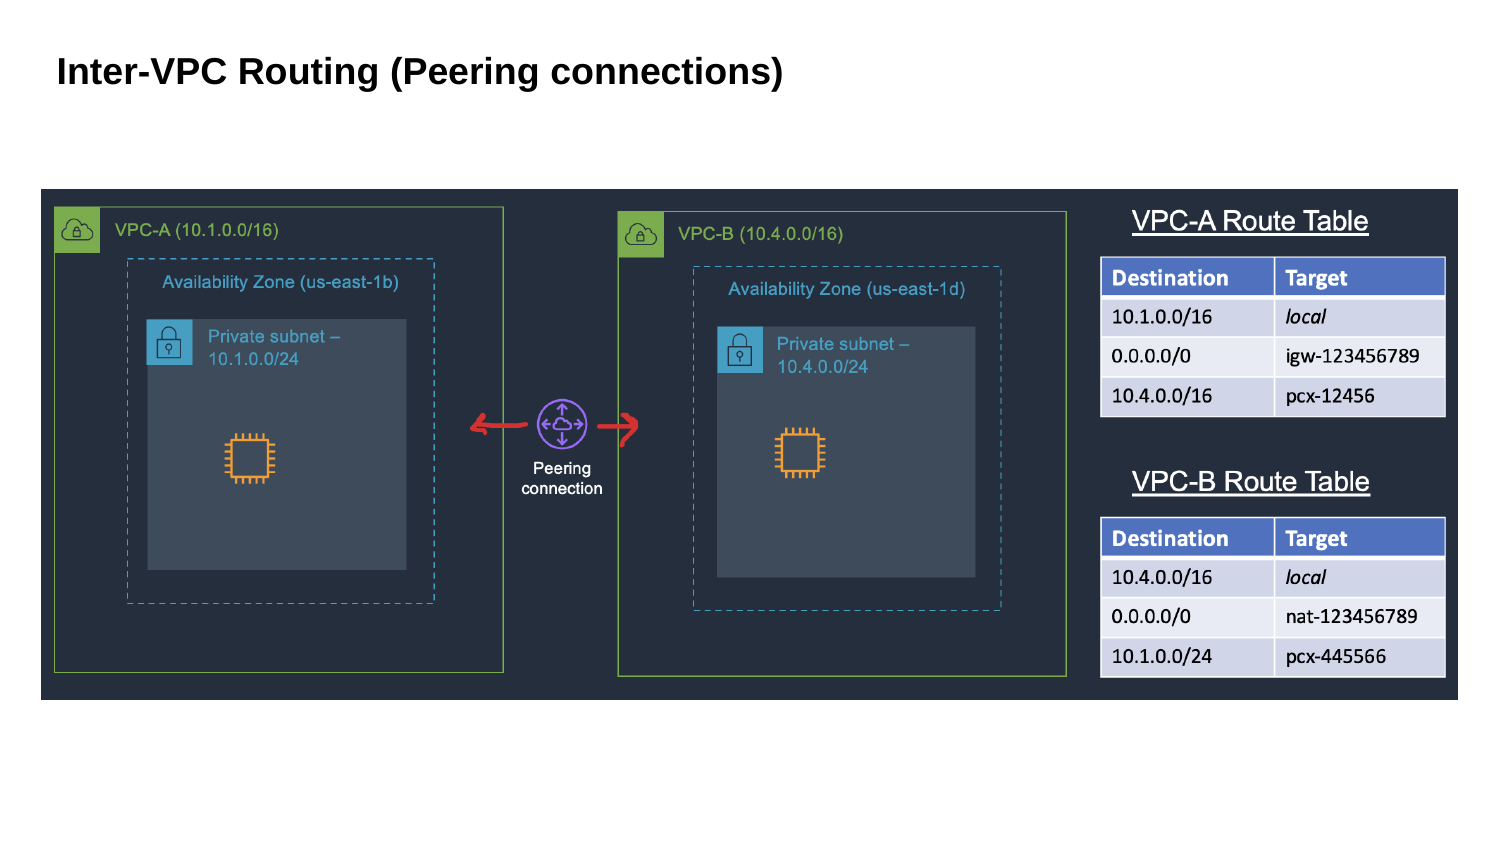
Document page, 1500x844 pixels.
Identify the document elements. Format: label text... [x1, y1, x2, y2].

picture [41, 189, 1458, 700]
title Inter-VPC Routing (Peering connections) [41, 31, 1458, 107]
